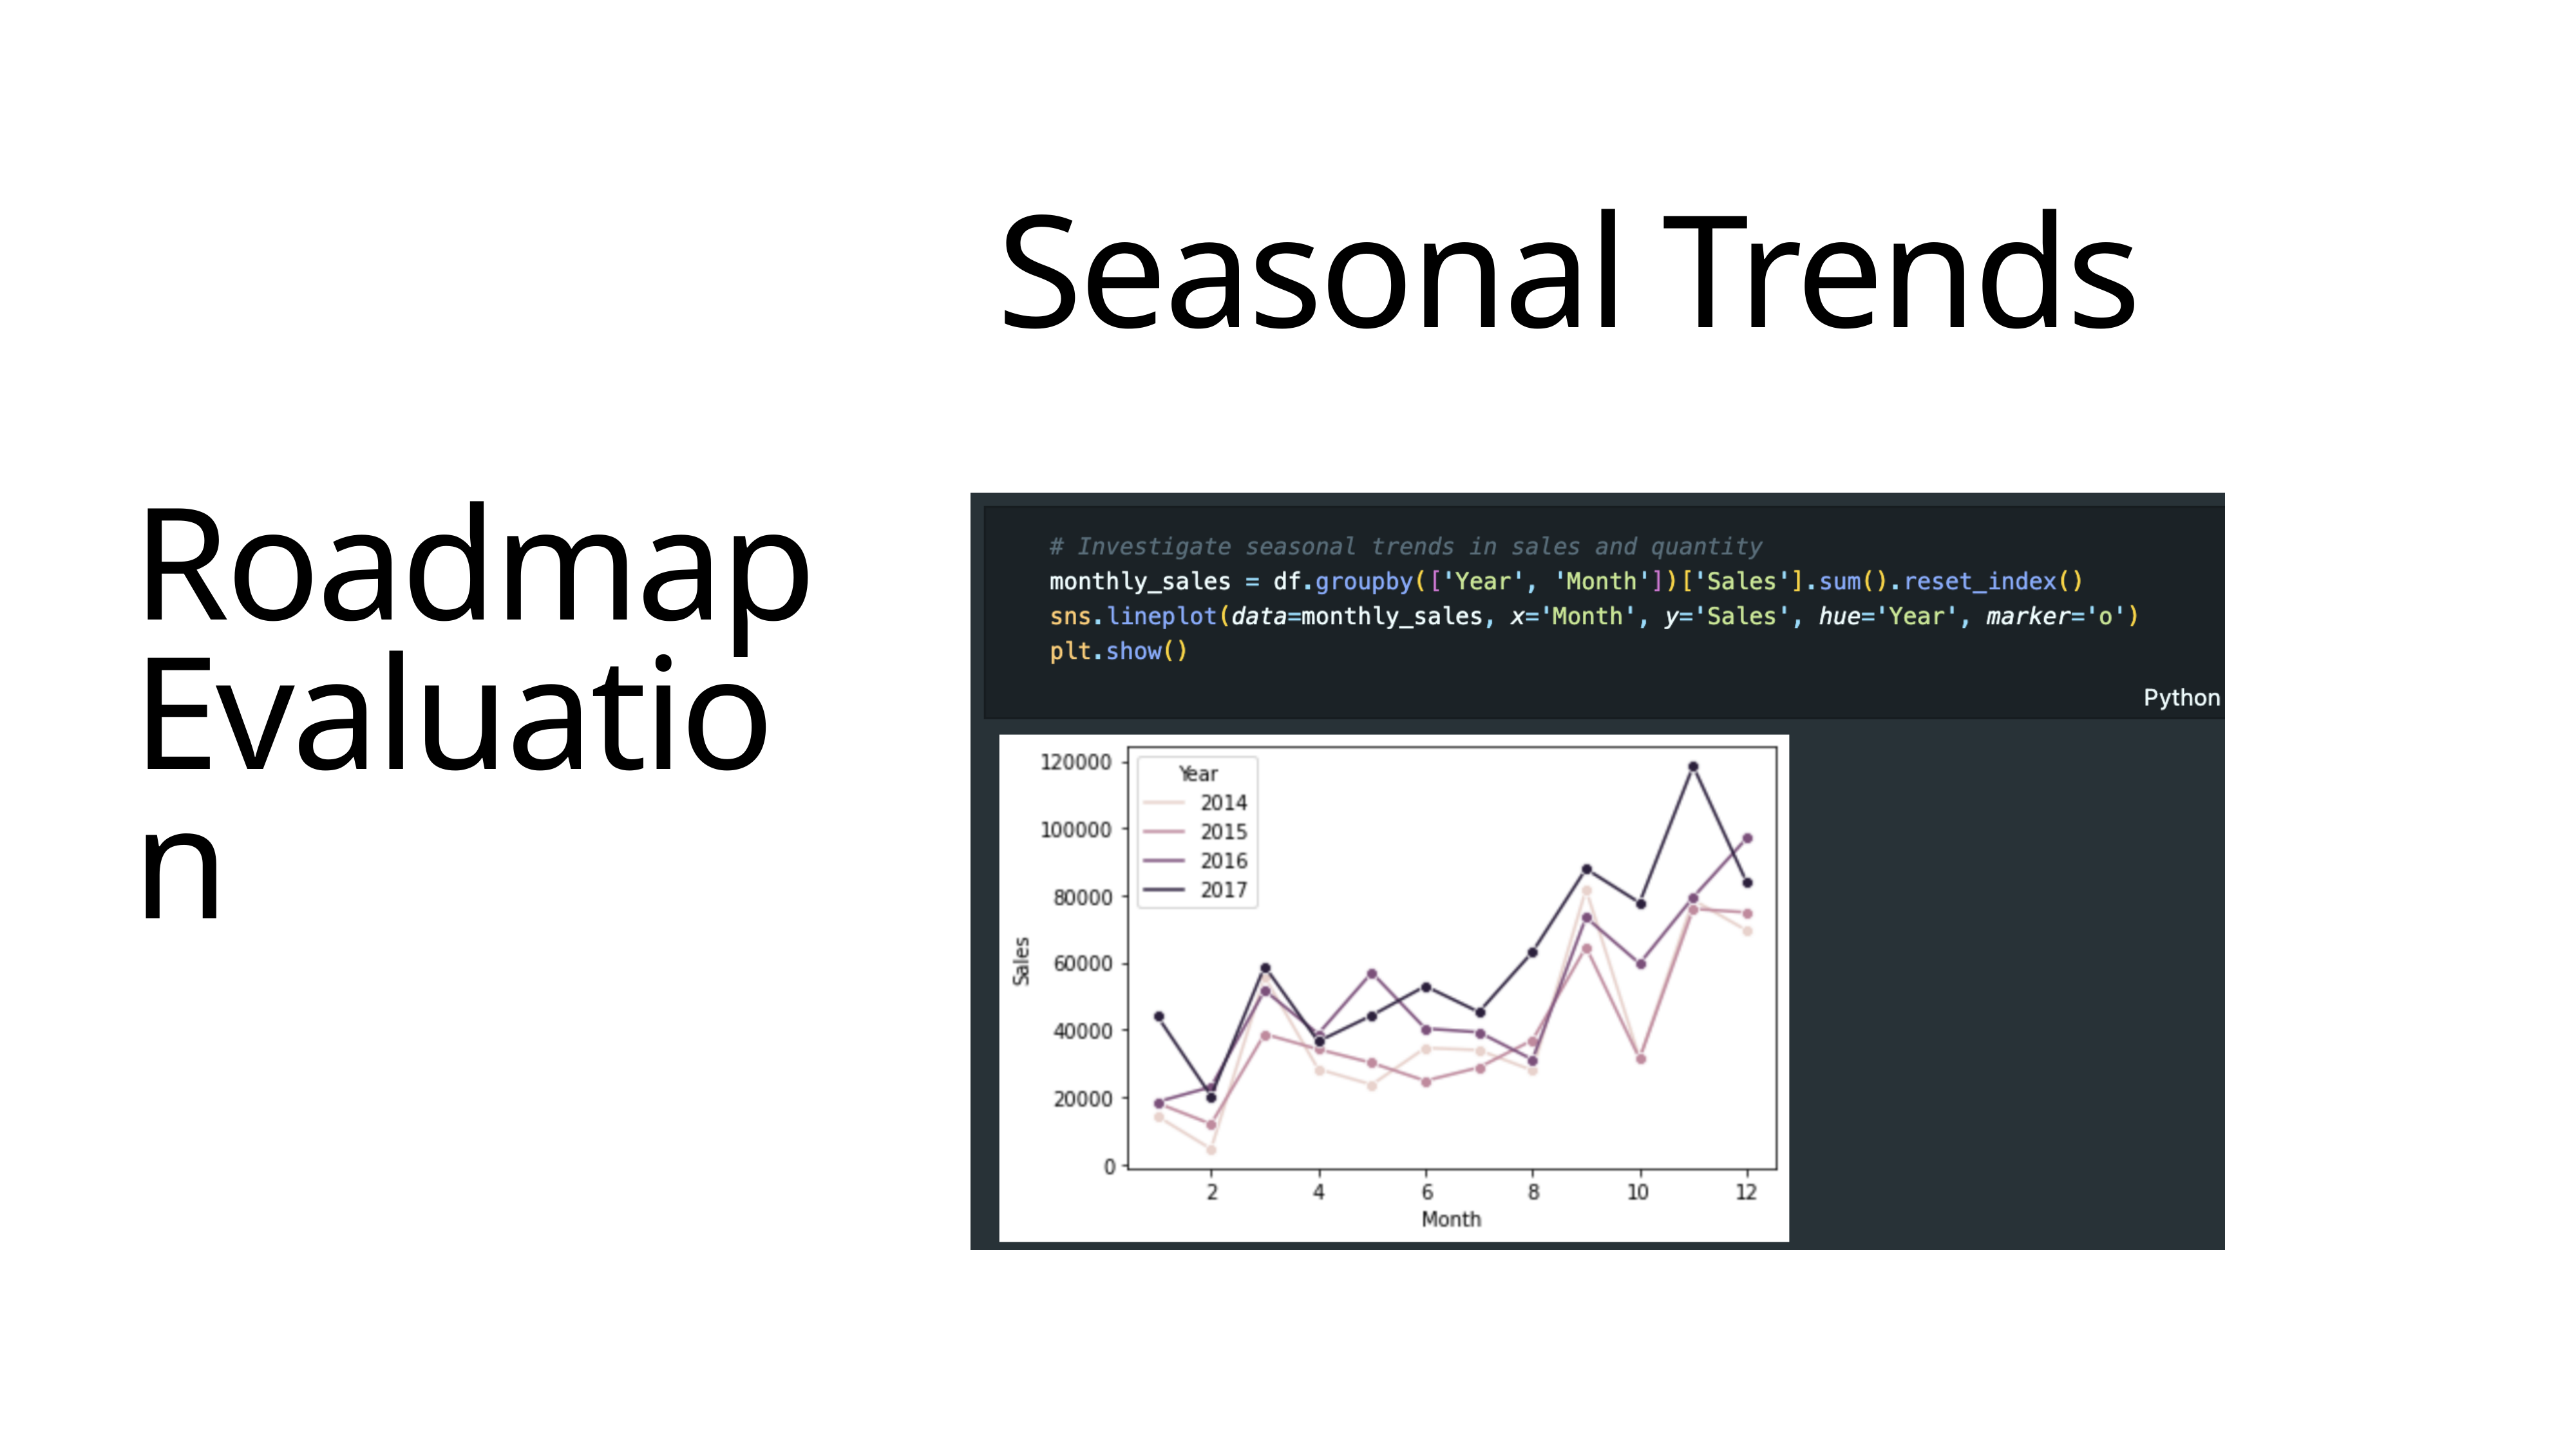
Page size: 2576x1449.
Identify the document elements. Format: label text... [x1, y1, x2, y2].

text_box Seasonal Trends [992, 37, 2203, 493]
title Roadmap Evaluation [127, 478, 869, 971]
picture [970, 493, 2225, 1250]
